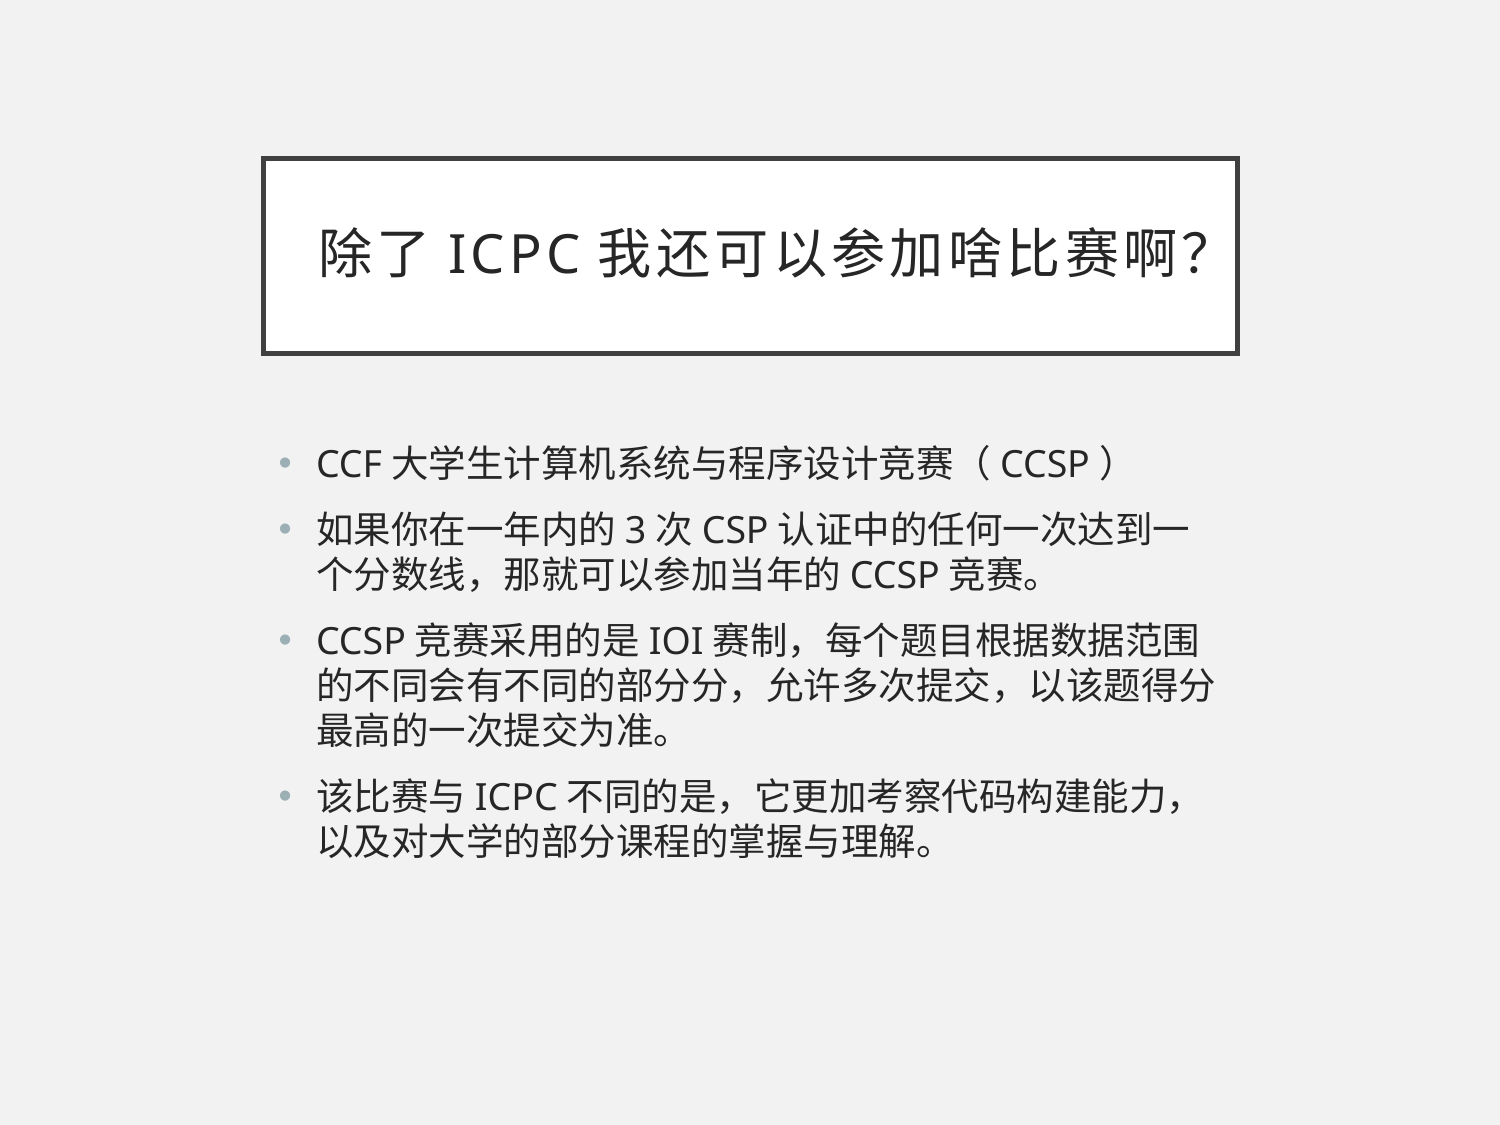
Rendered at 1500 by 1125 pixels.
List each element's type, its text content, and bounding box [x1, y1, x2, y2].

title 除了ICPC我还可以参加啥比赛啊？ [261, 156, 1240, 356]
list CCF大学生计算机系统与程序设计竞赛（CCSP） 如果你在一年内的3次CSP认证中的任何一次达到一个分数线，那就可以参加当年的CCSP竞赛。 CCSP竞赛采用的是IOI赛制，每个题目根据数据范围的不同会有不同的部分分，允许多次提交，以该题得分最高的一次提交为准。 该比赛与ICPC不同的是，它更加考察代码构建能力，以及对大学的部分课程的掌握与理解。 [263, 432, 1238, 942]
